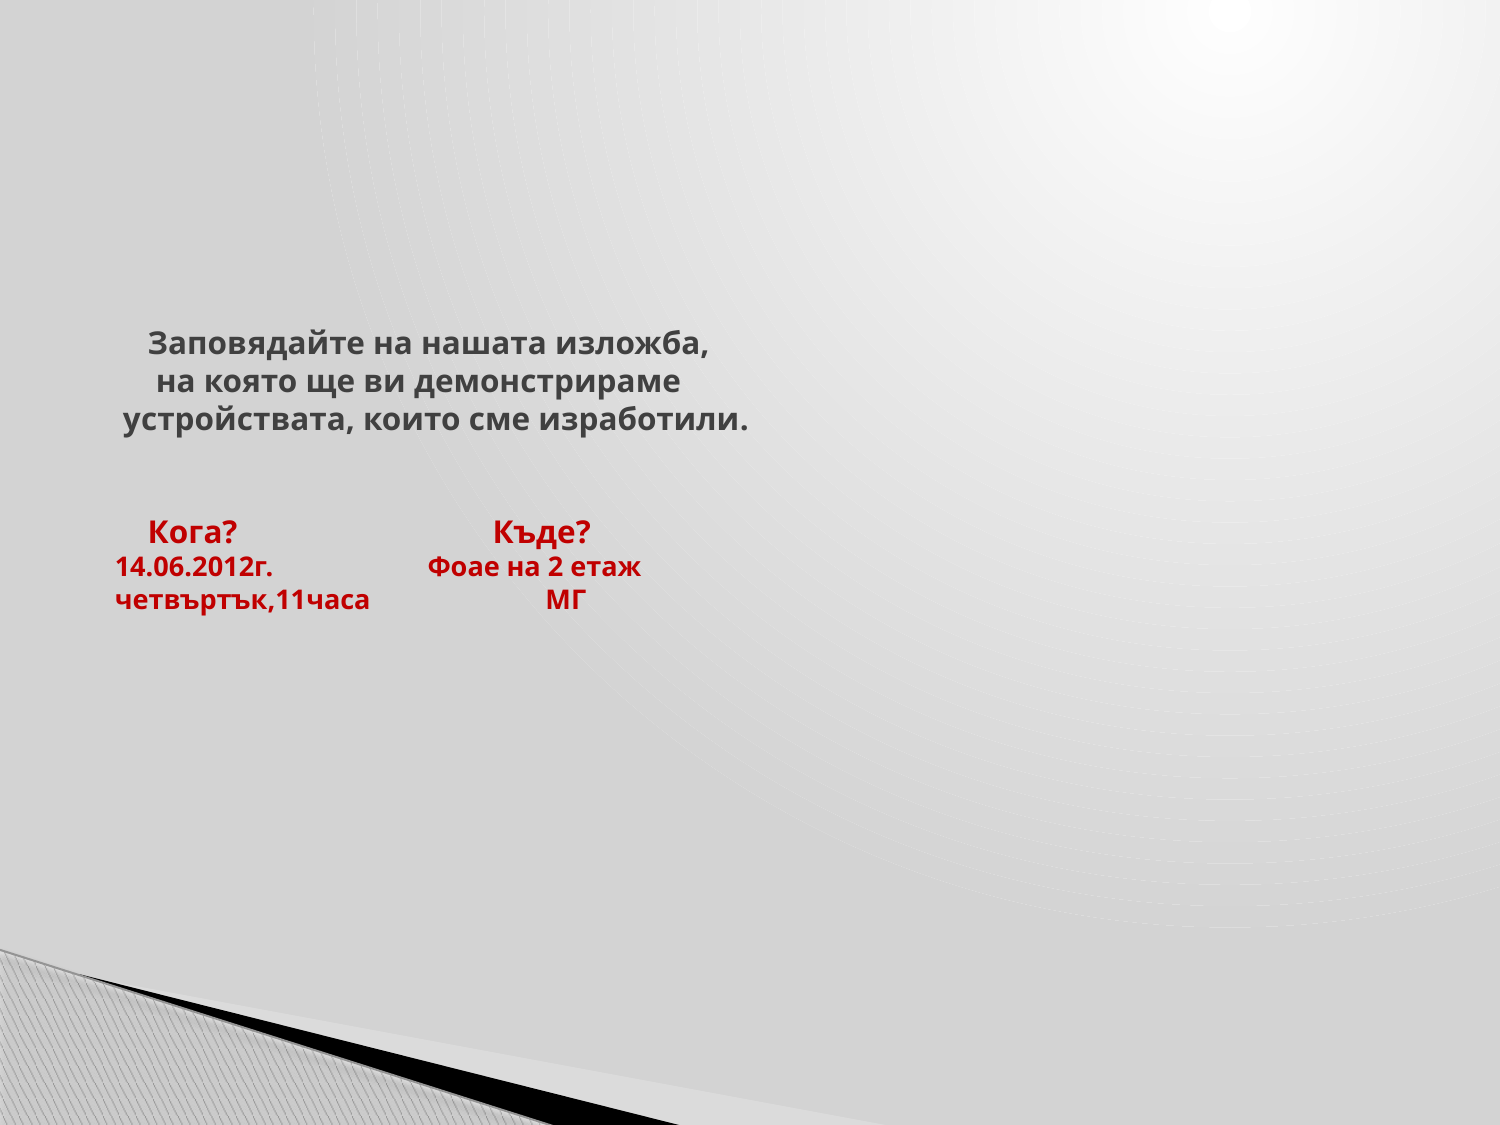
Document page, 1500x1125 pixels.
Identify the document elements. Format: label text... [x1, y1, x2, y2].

title Заповядайте на нашата изложба, на която ще ви демонстрираме устройствата, които сме изработили. Кога? Къде? 14.06.2012г. Фоае на 2 етаж четвъртък,11часа МГ [99, 87, 1413, 775]
